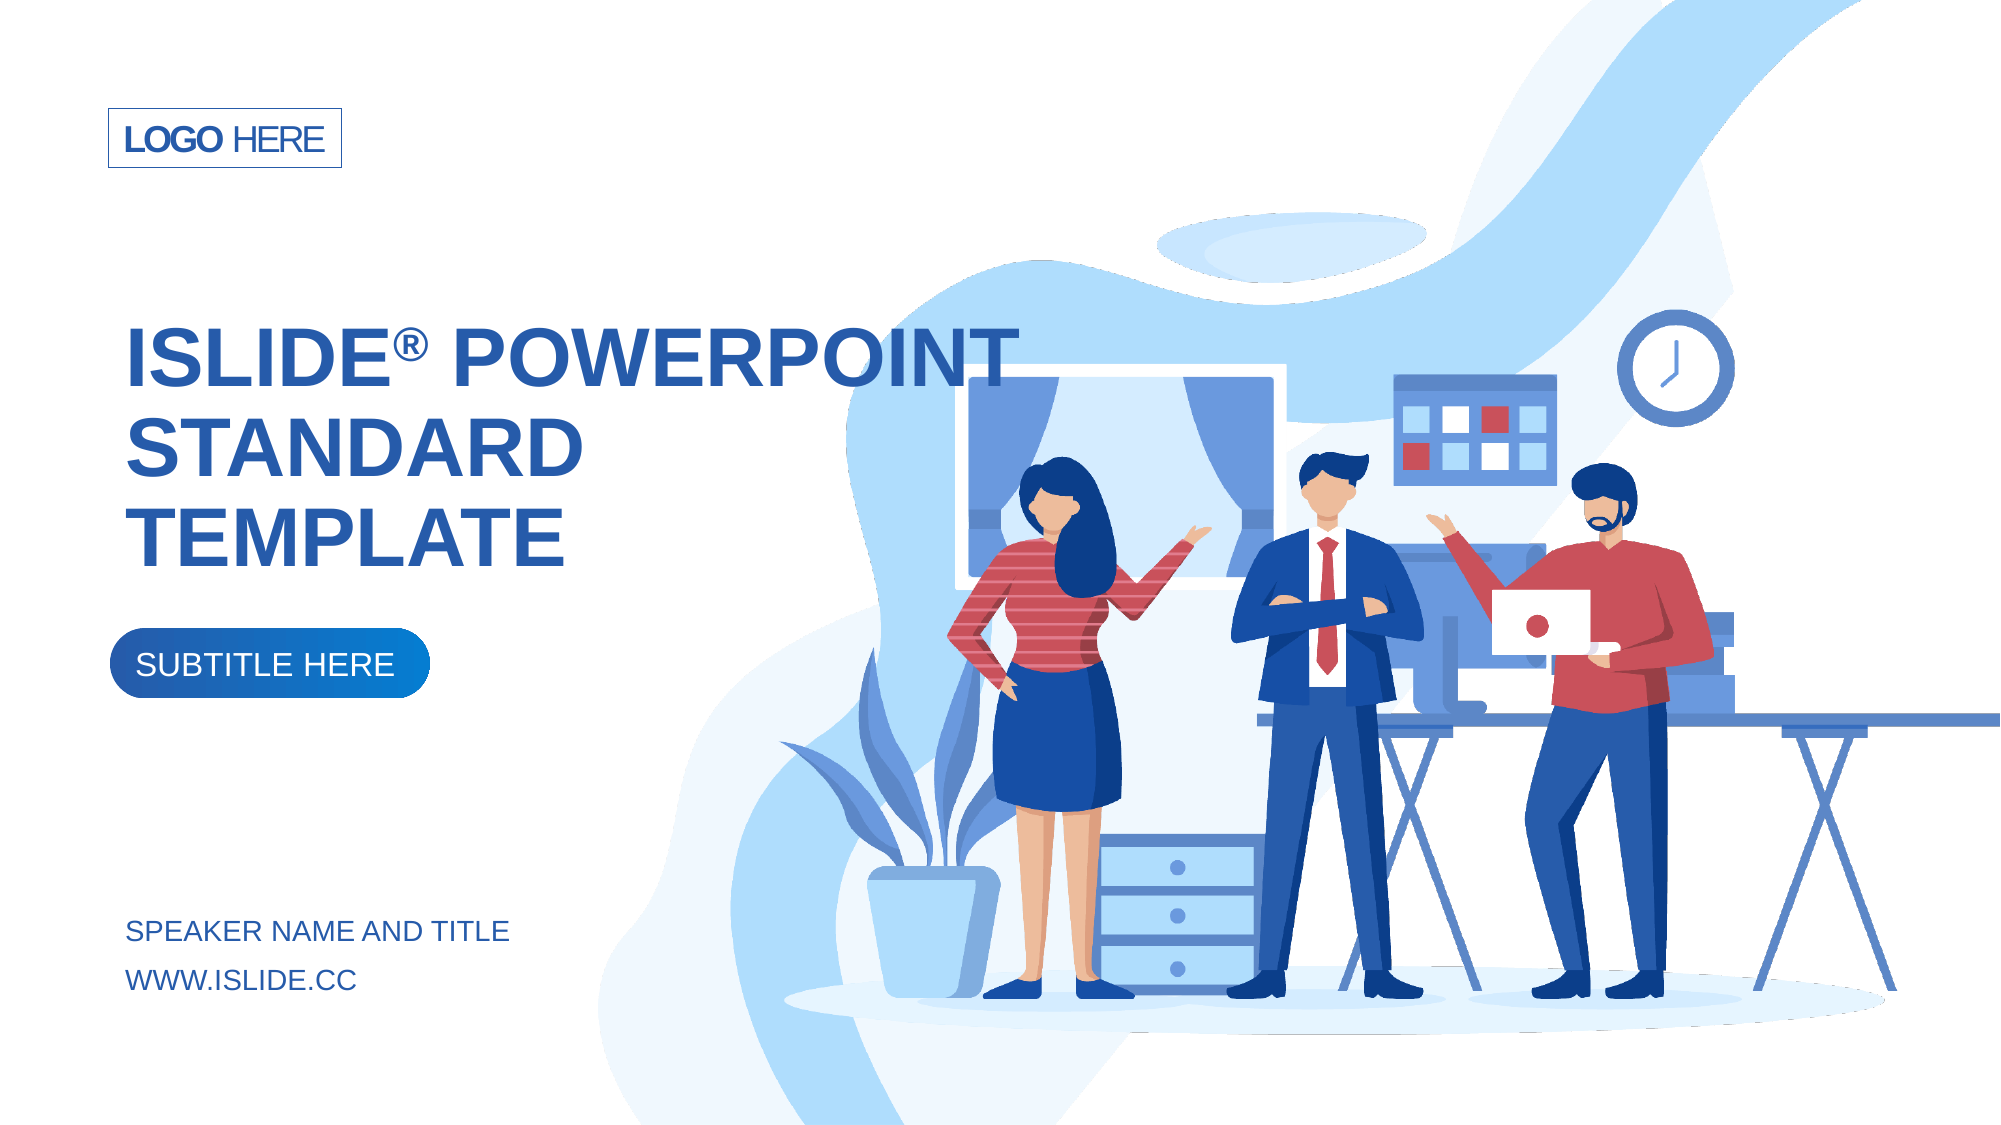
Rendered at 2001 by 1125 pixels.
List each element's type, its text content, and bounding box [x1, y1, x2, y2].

title ISLIDE® POWERPOINT STANDARD TEMPLATE [109, 168, 1058, 592]
text_box LOGO HERE [108, 108, 342, 168]
list SPEAKER NAME AND TITLE [109, 907, 1058, 956]
text_box SUBTITLE HERE [108, 627, 431, 700]
list WWW.ISLIDE.CC [109, 956, 1058, 1005]
picture [598, 0, 2000, 1125]
